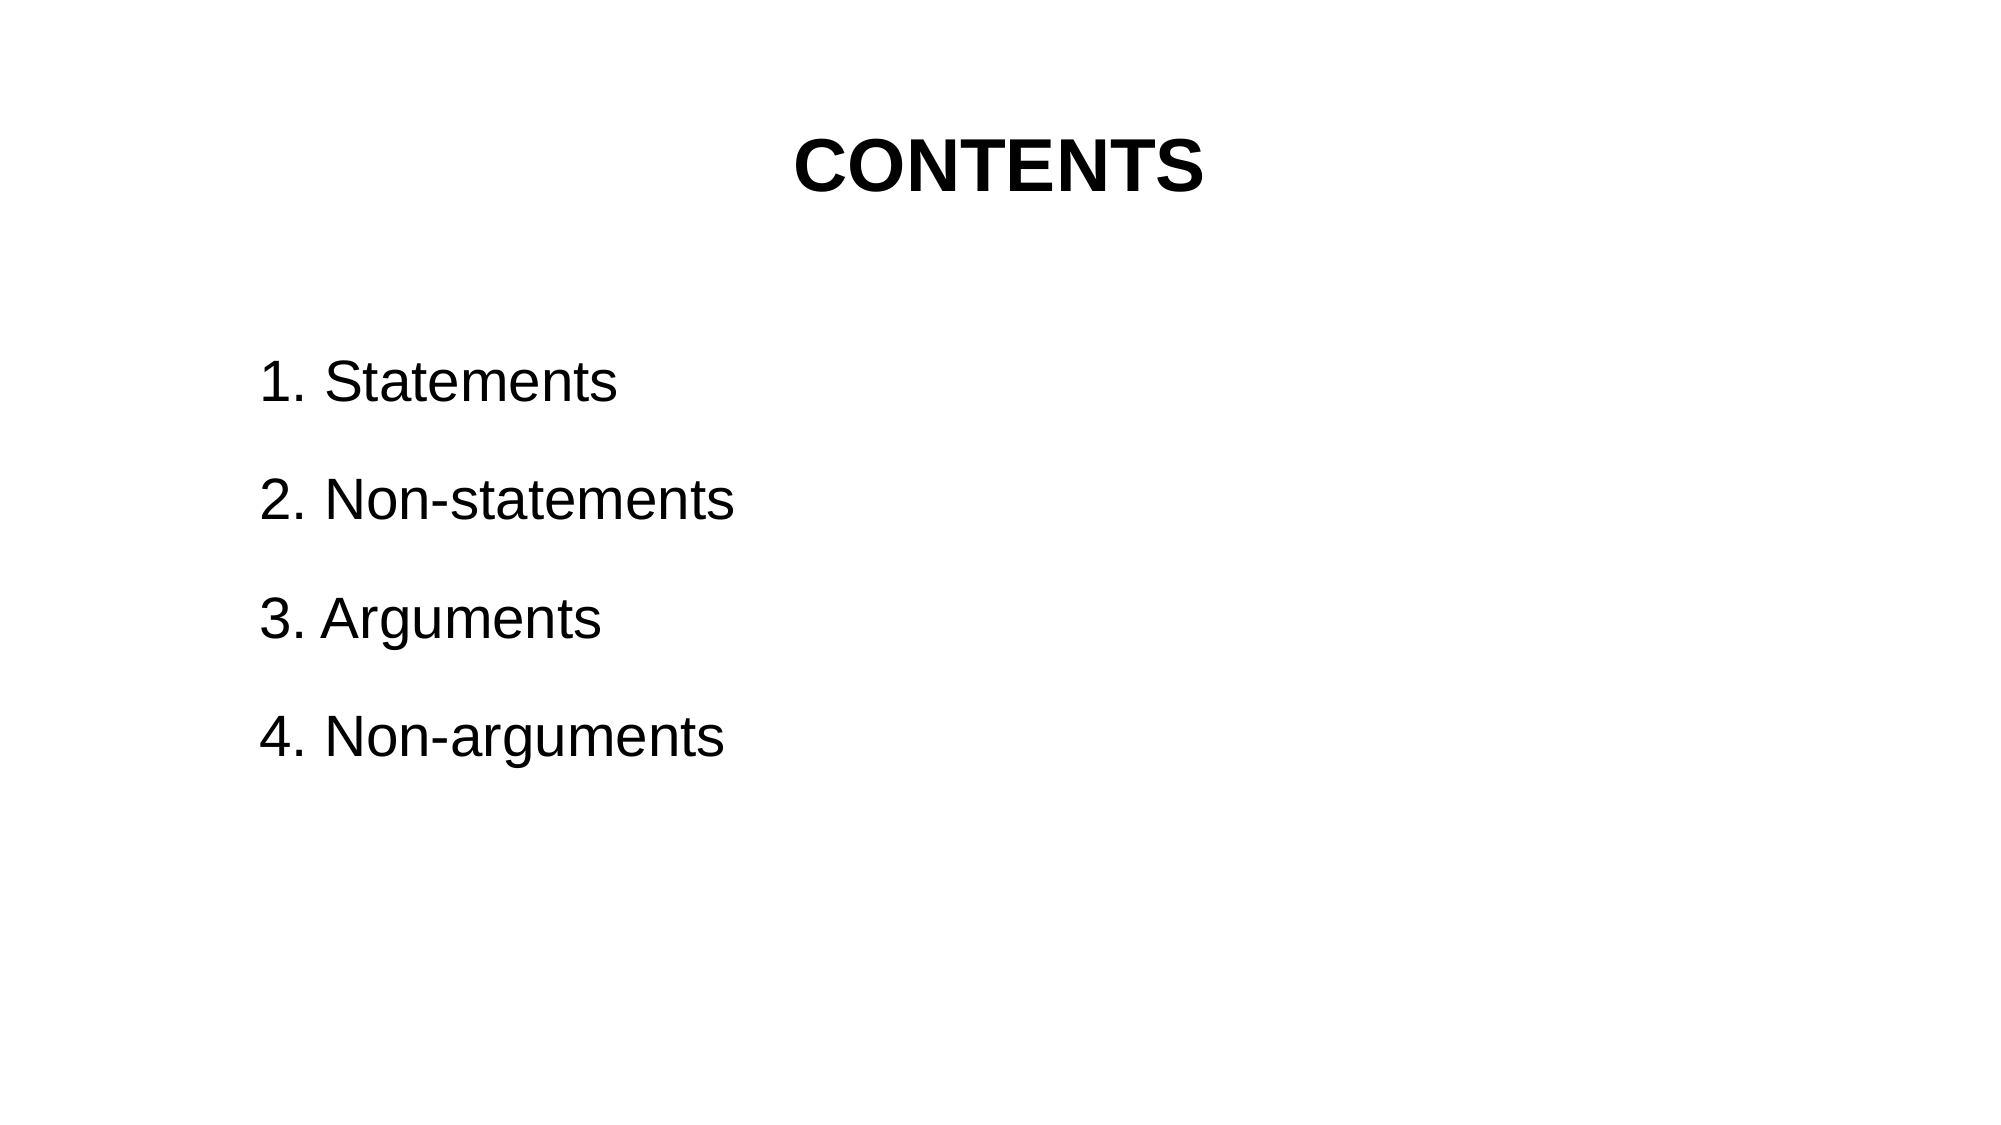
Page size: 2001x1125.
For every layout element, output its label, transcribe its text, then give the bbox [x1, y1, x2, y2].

title CONTENTS [137, 59, 1863, 278]
list 1. Statements 2. Non-statements 3. Arguments 4. Non-arguments [244, 308, 1607, 840]
